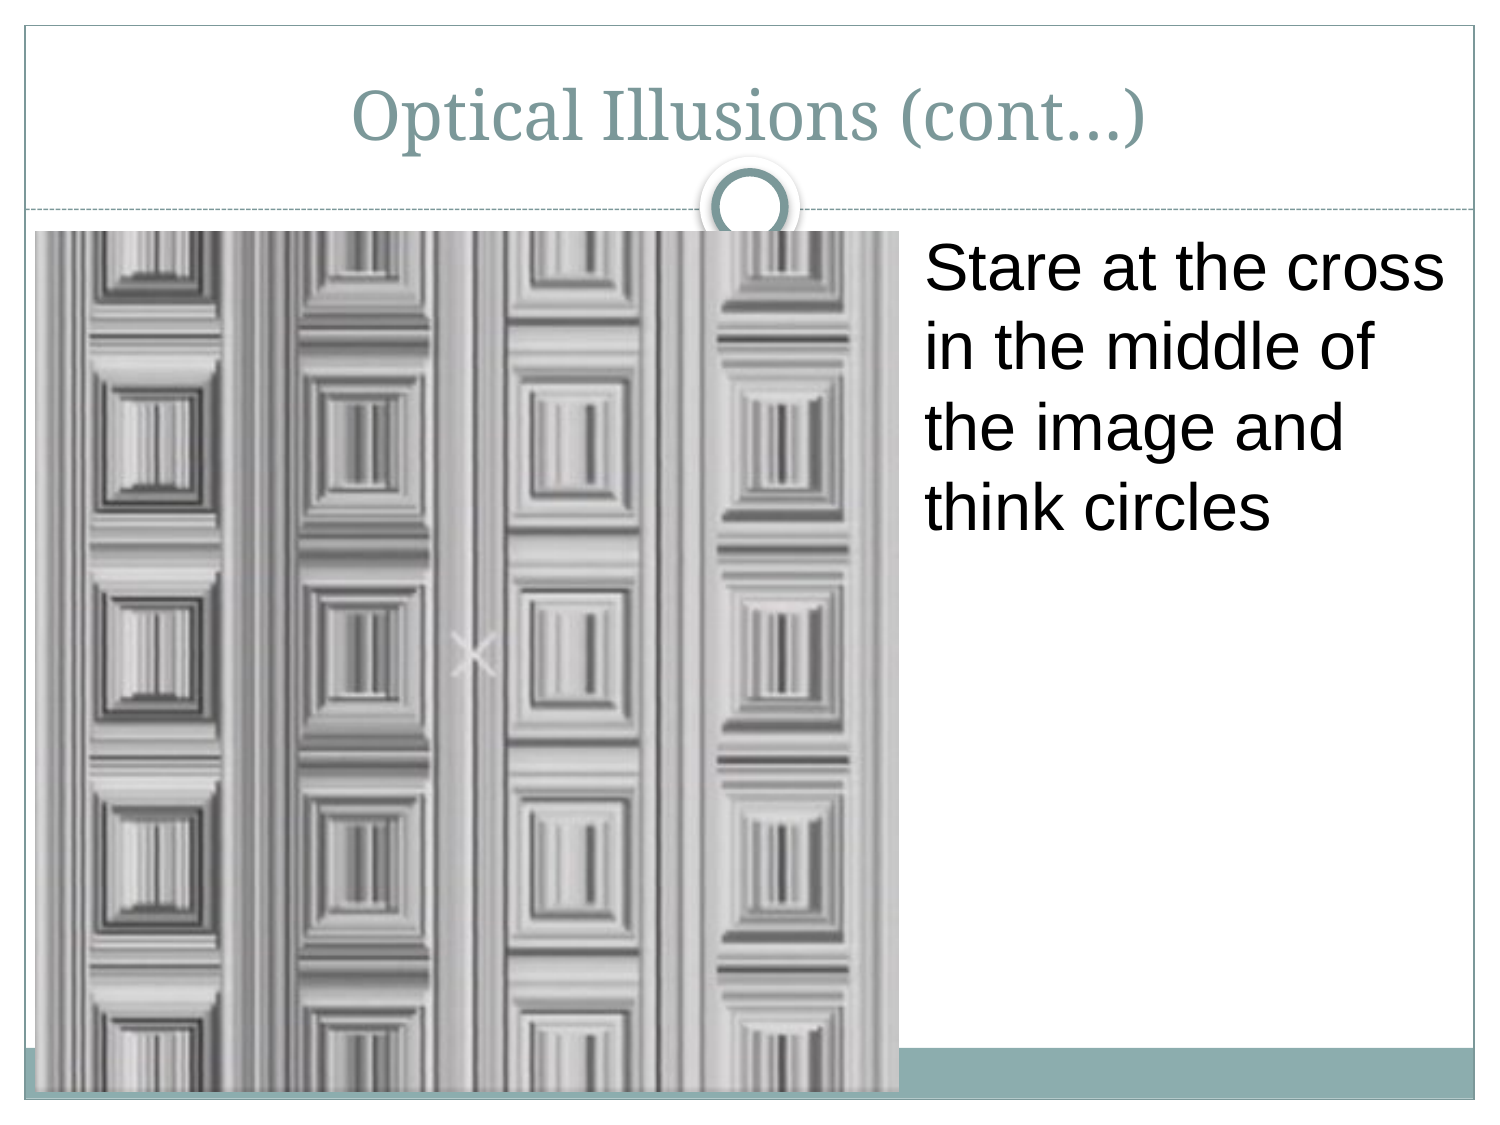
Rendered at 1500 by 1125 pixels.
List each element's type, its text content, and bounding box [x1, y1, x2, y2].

picture [35, 230, 899, 1092]
title Optical Illusions (cont…) [49, 37, 1450, 162]
text_box Stare at the cross in the middle of the image and think circles [909, 216, 1500, 1123]
